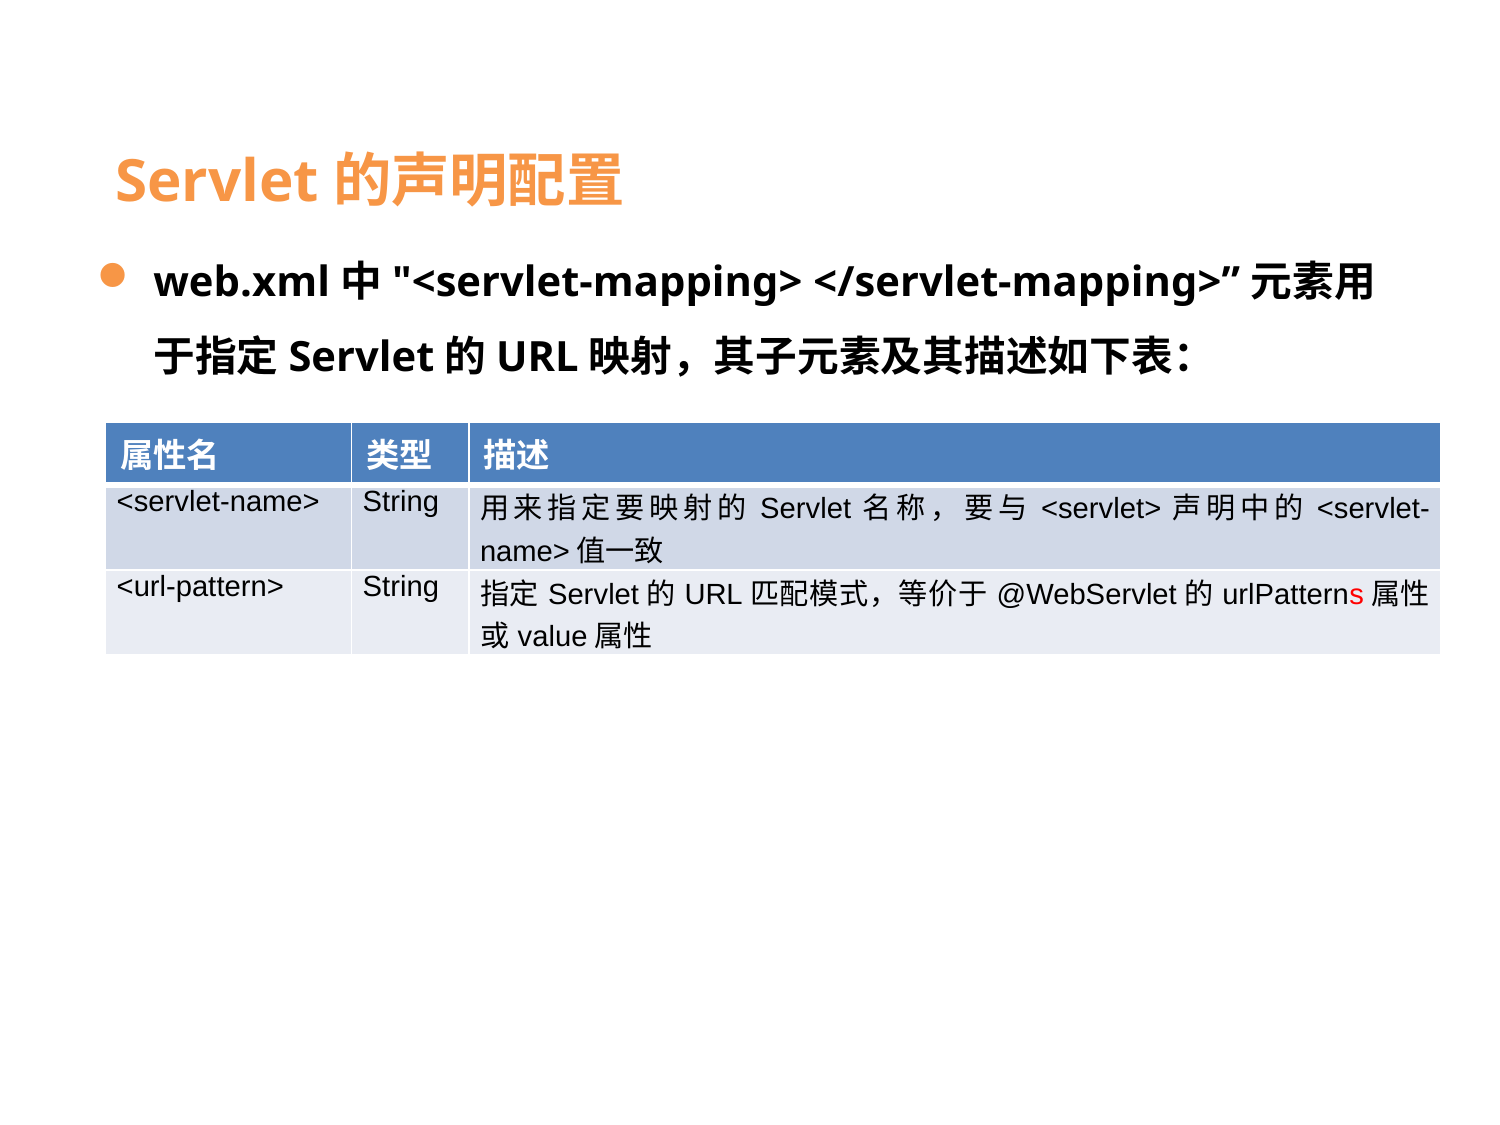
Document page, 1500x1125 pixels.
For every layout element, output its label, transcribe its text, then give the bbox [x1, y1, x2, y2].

table_header 描述 [470, 423, 1440, 482]
table_header 类型 [352, 423, 468, 482]
title Servlet的声明配置 [100, 132, 644, 223]
list web.xml中"<servlet-mapping> </servlet-mapping>”元素用于指定Servlet的URL映射，其子元素及其描述如下表： [82, 222, 1429, 832]
table_cell <url-pattern> [106, 571, 351, 654]
table_cell 指定Servlet的URL匹配模式，等价于@WebServlet的urlPatterns属性或value属性 [470, 571, 1440, 654]
table_cell String [352, 571, 468, 654]
table_cell String [352, 488, 468, 569]
table_cell 用来指定要映射的Servlet名称，要与<servlet>声明中的<servlet-name>值一致 [470, 488, 1440, 569]
table_cell <servlet-name> [106, 488, 351, 569]
table_header 属性名 [106, 423, 351, 482]
